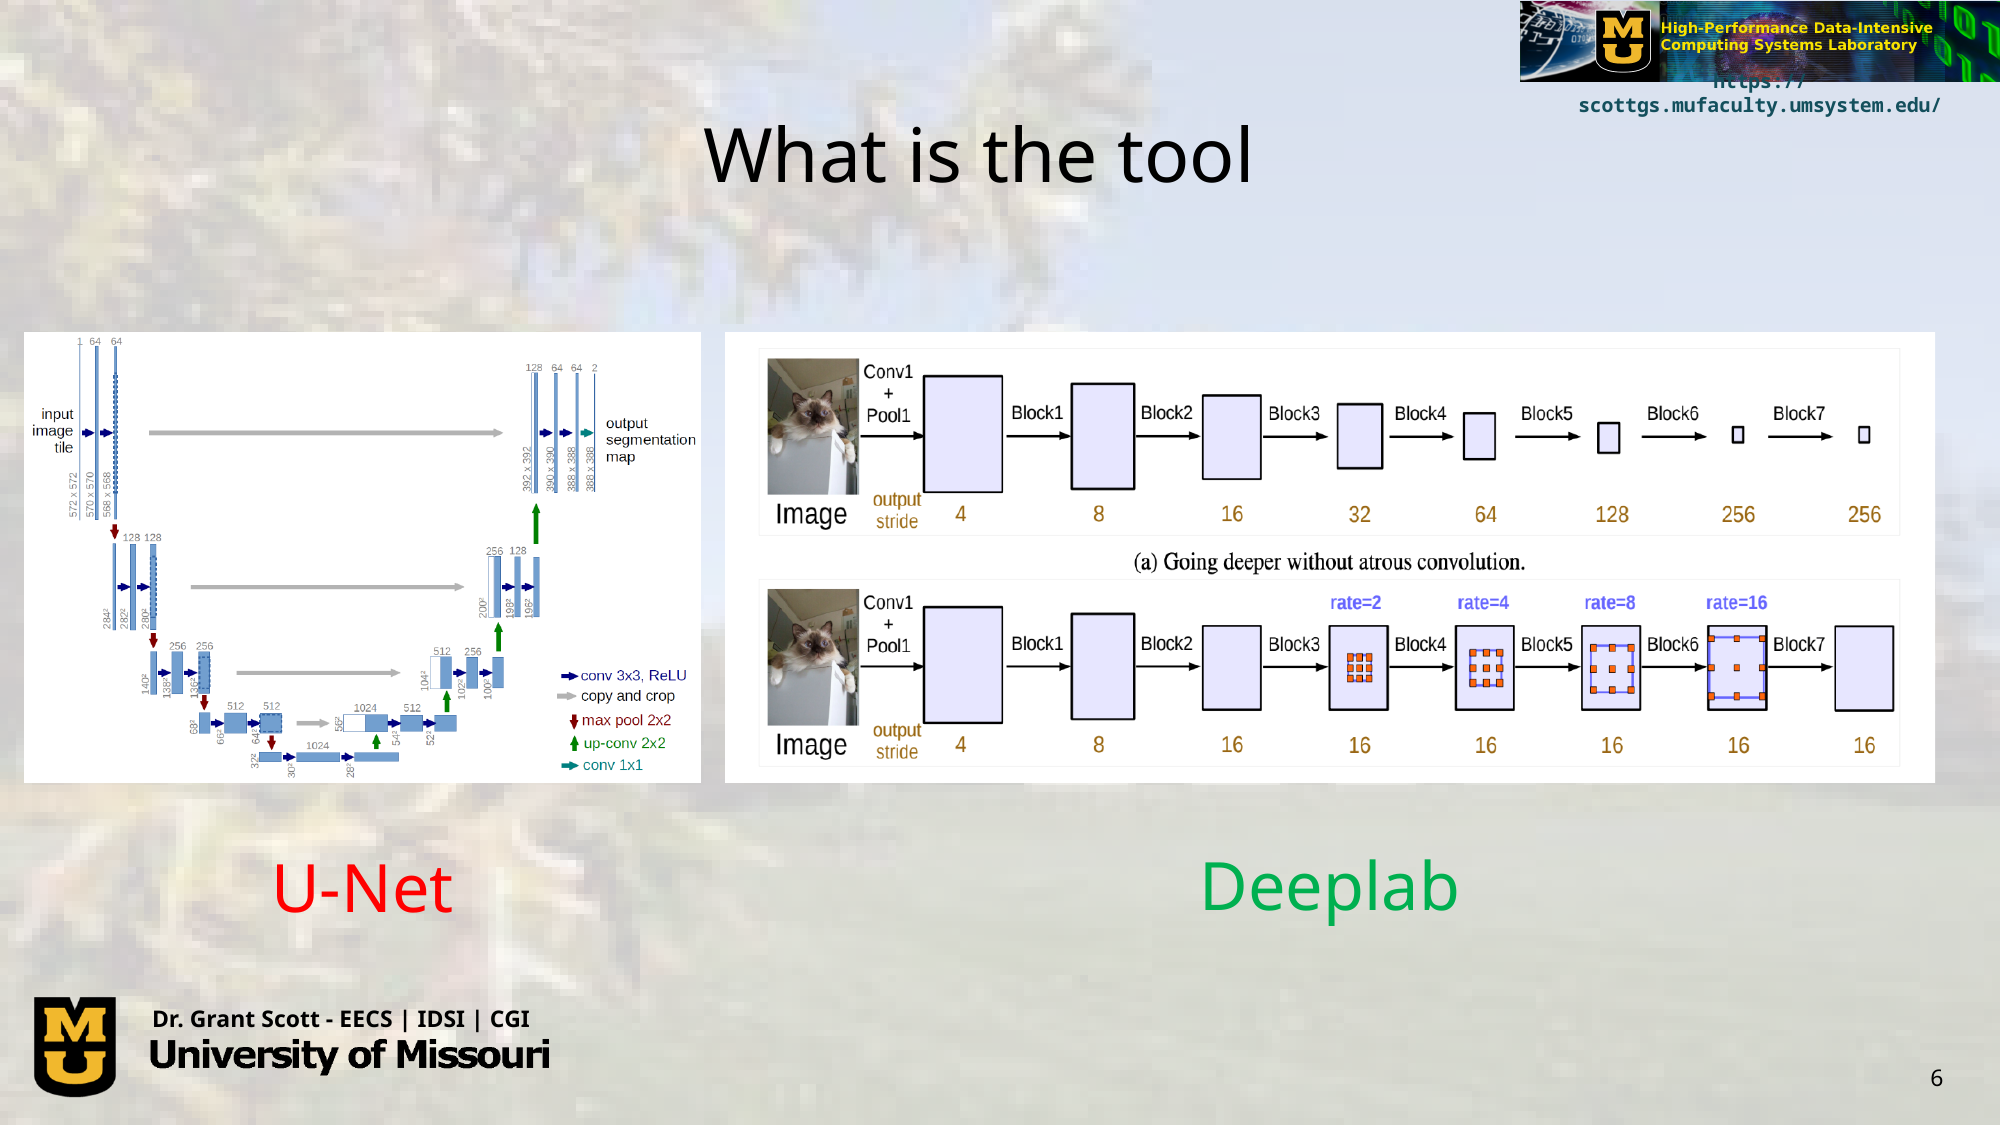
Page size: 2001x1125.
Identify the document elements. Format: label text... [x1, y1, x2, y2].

picture [1520, 1, 2000, 82]
text_box U-Net [250, 838, 476, 934]
picture [724, 331, 1936, 783]
title What is the tool [111, 99, 1847, 317]
picture [6, 971, 579, 1121]
picture [1977, 73, 2000, 82]
text_box Deeplab [1180, 836, 1480, 932]
slide_number 6 [1846, 1049, 1959, 1110]
footer Dr. Grant Scott - EECS | IDSI | CGI [137, 991, 562, 1050]
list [24, 331, 701, 783]
